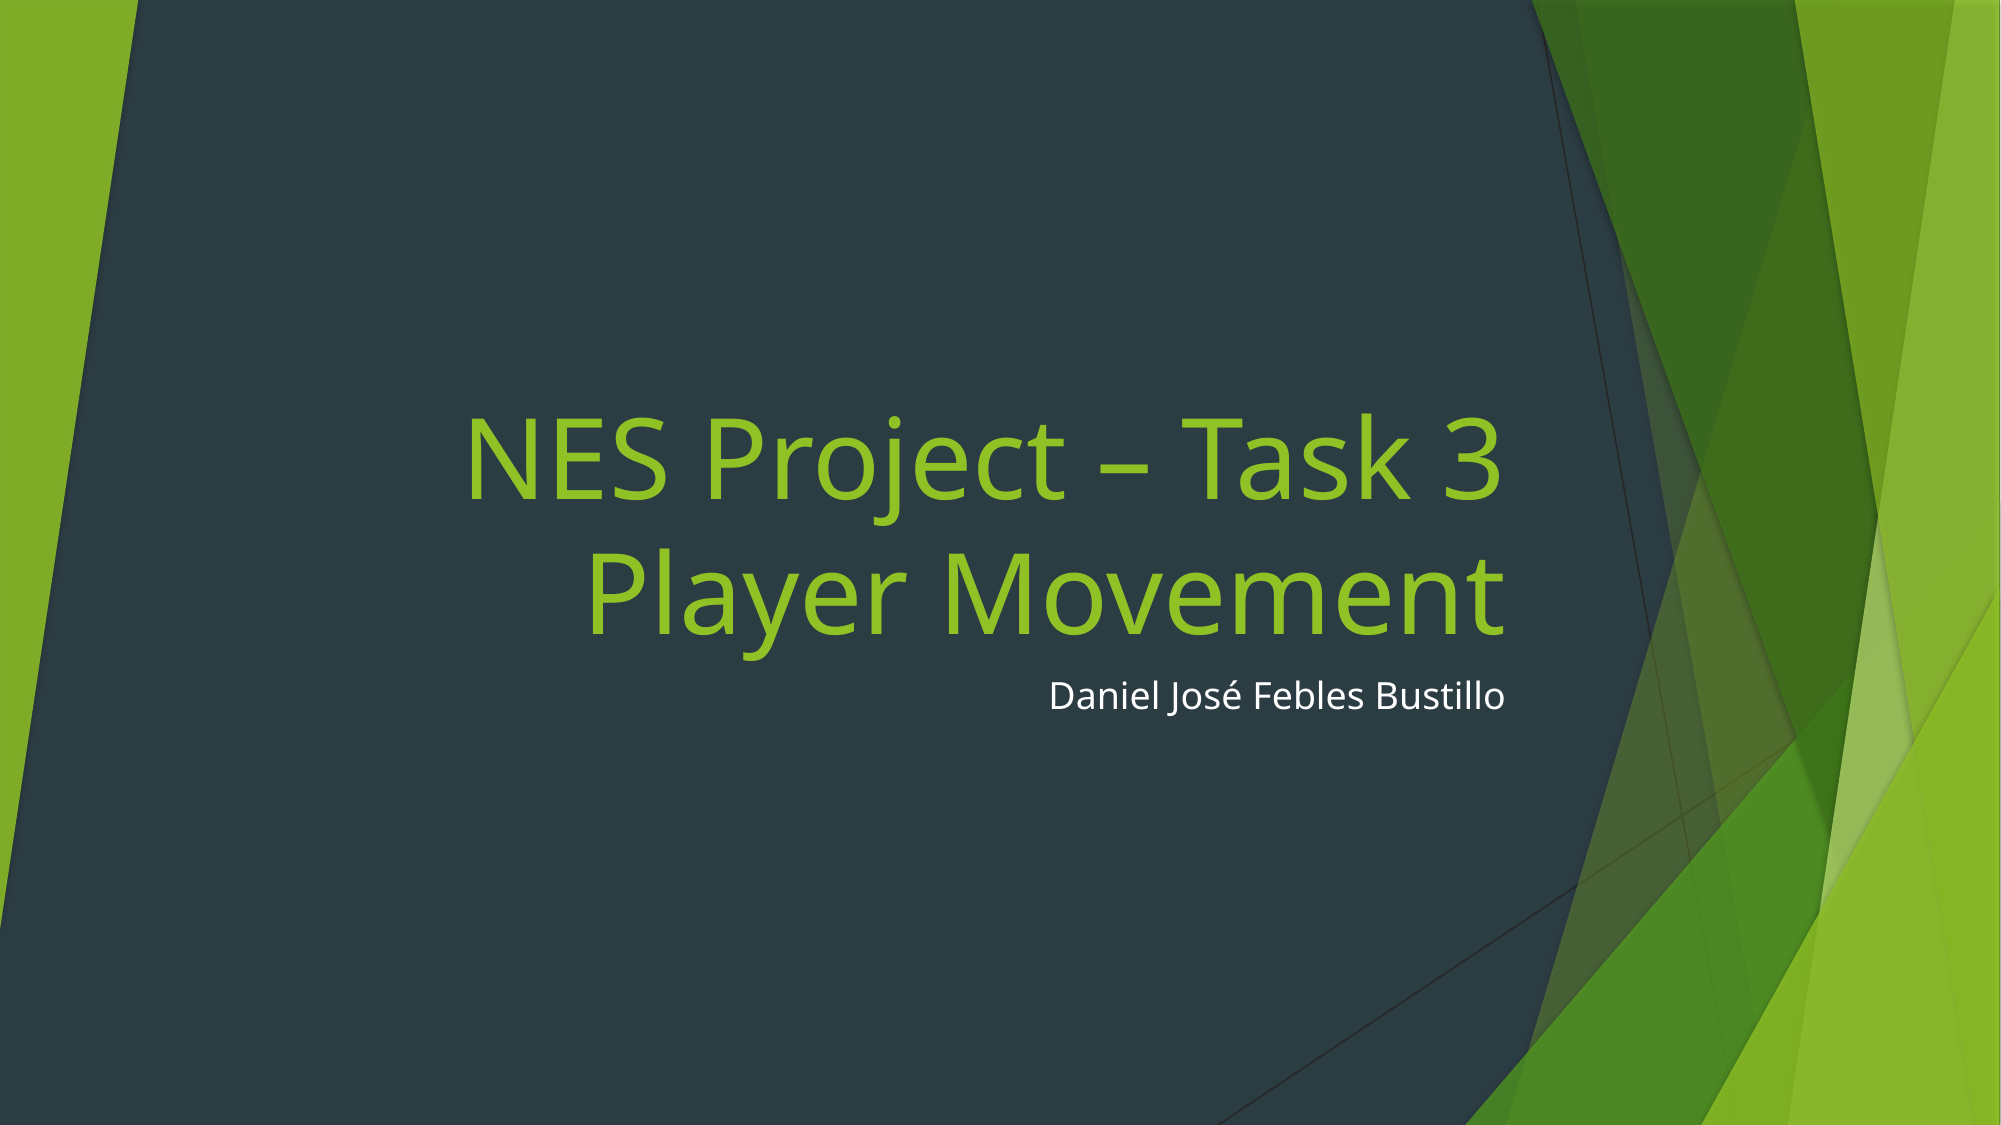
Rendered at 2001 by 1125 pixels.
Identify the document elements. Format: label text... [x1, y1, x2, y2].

title NES Project – Task 3 Player Movement [247, 394, 1522, 664]
subtitle Daniel José Febles Bustillo [247, 664, 1522, 845]
